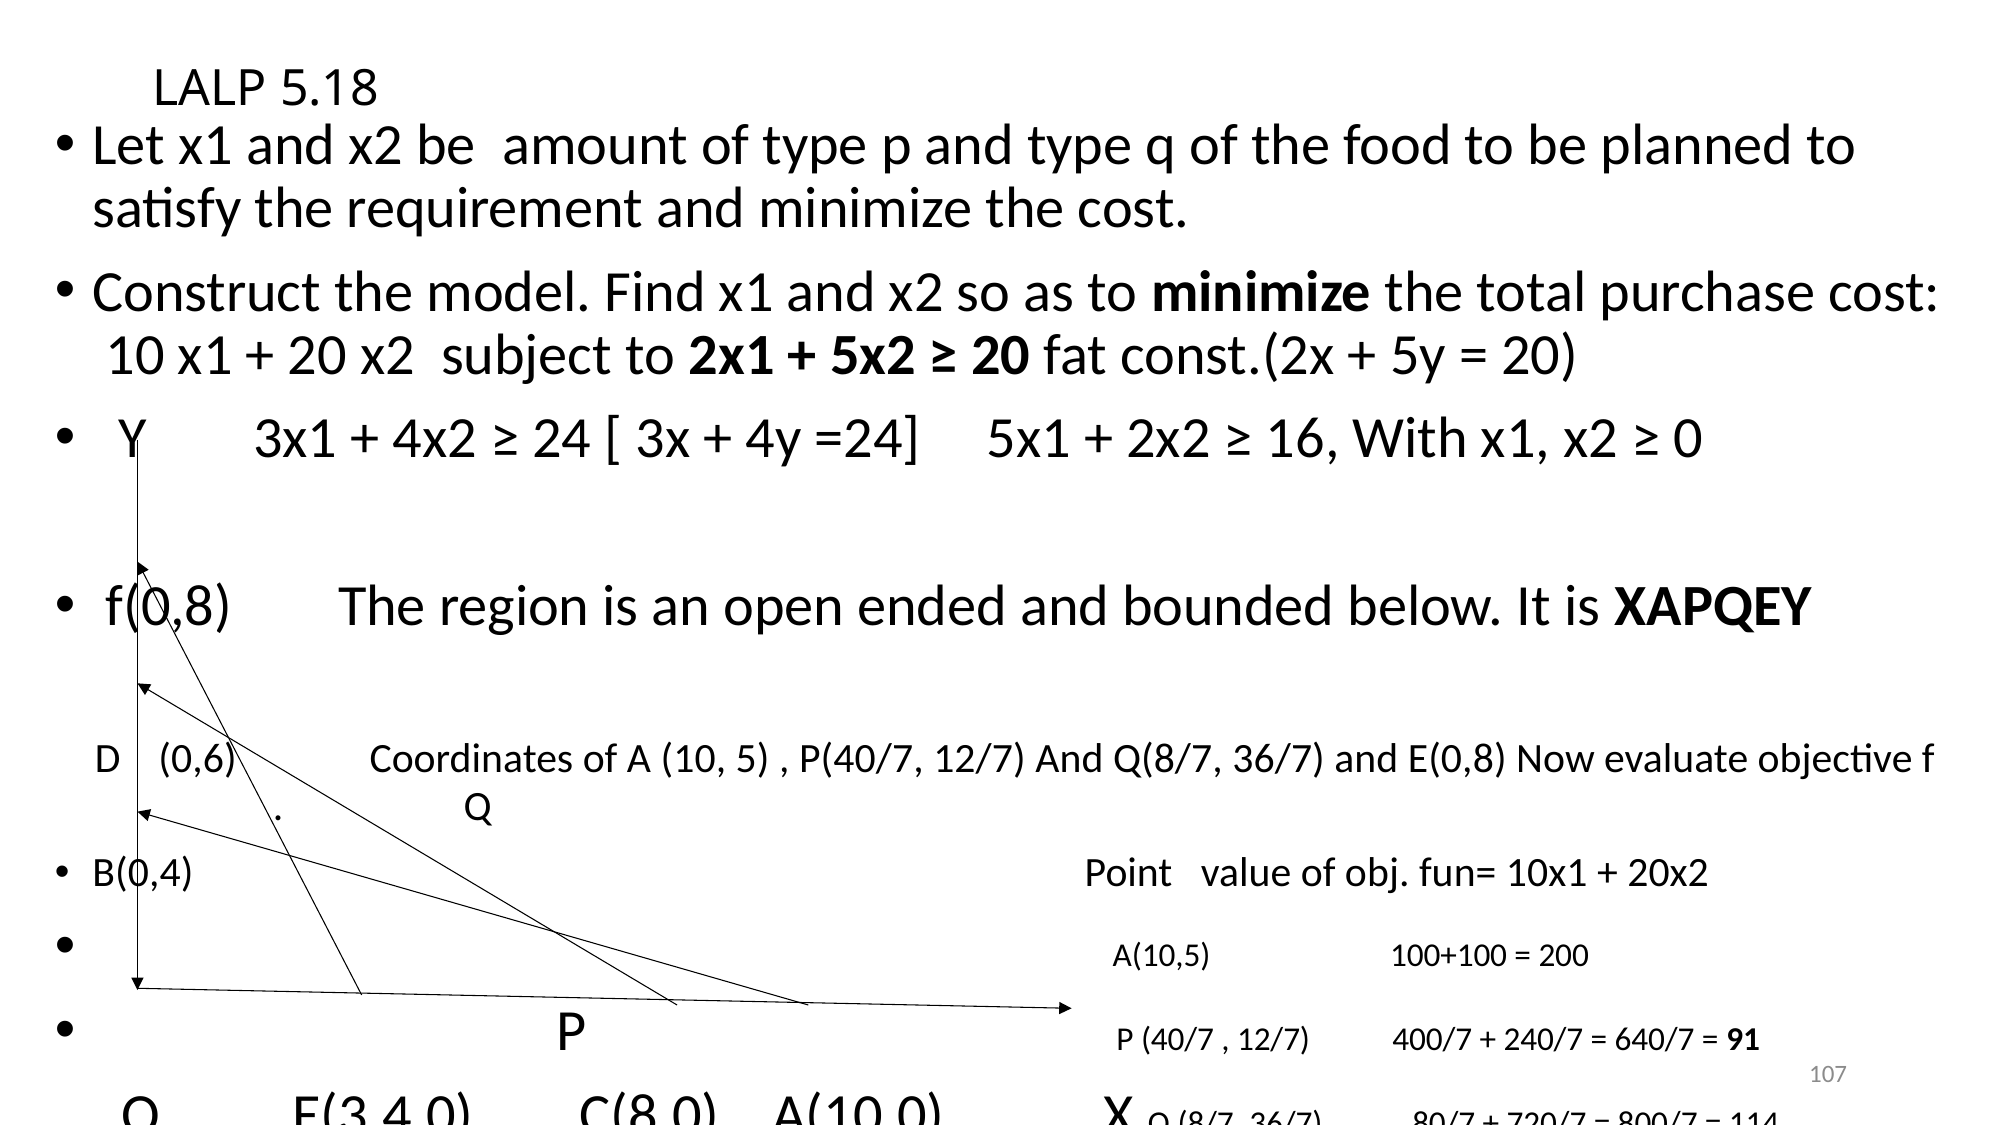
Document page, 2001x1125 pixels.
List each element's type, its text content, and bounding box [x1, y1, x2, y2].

list Let x1 and x2 be amount of type p and type q of the food to be planned to satisfy the requirement and minimize the cost. Construct the model. Find x1 and x2 so as to minimize the total purchase cost: 10 x1 + 20 x2 subject to 2x1 + 5x2 ≥ 20 fat const.(2x + 5y = 20) Y 3x1 + 4x2 ≥ 24 [ 3x + 4y =24] 5x1 + 2x2 ≥ 16, With x1, x2 ≥ 0 f(0,8) The region is an open ended and bounded below. It is XAPQEY D (0,6) Coordinates of A (10, 5) , P(40/7, 12/7) And Q(8/7, 36/7) and E(0,8) Now evaluate objective f . Q B(0,4) Point value of obj. fun= 10x1 + 20x2 A(10,5) 100+100 = 200 P P (40/7 , 12/7) 400/7 + 240/7 = 640/7 = 91 O E(3.4,0) C(8,0) A(10,0) X Q (8/7, 36/7) 80/7 + 720/7 = 800/7 = 114 [39, 106, 1960, 1097]
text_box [137, 811, 809, 1005]
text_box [362, 683, 678, 811]
slide_number 107 [1412, 1042, 1863, 1103]
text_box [137, 561, 362, 995]
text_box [137, 988, 1072, 1009]
title LALP 5.18 [137, 59, 1863, 106]
